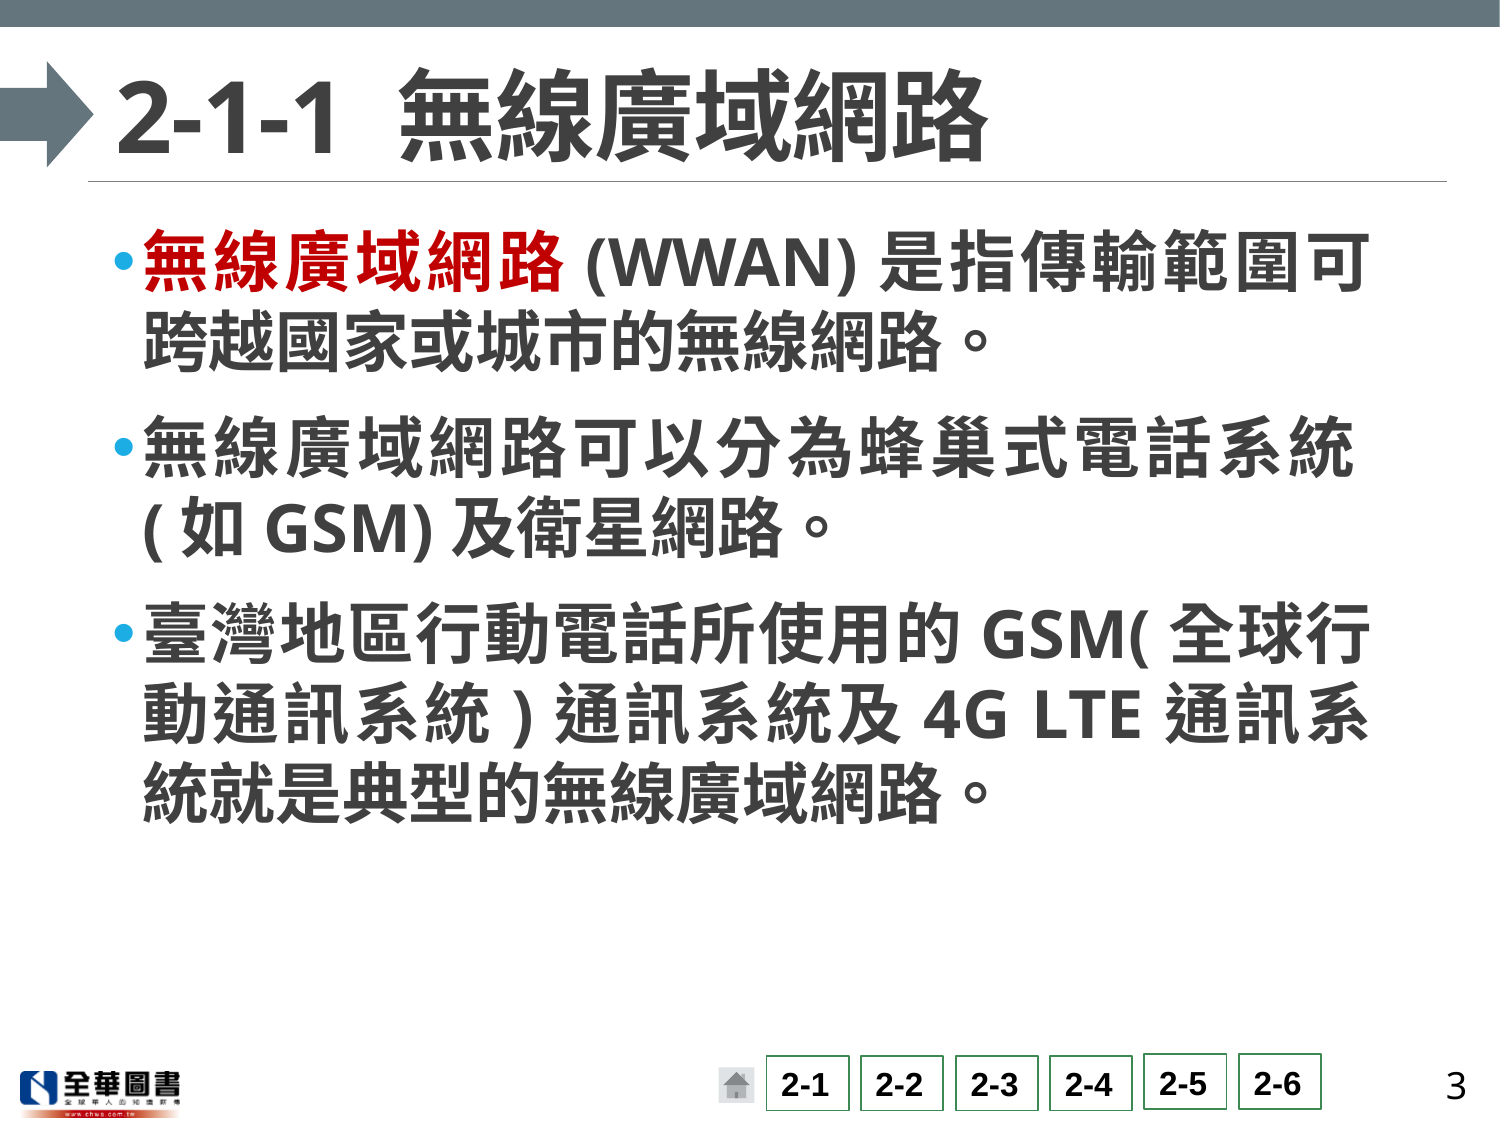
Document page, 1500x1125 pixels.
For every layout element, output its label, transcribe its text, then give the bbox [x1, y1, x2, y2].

list 無線廣域網路(WWAN)是指傳輸範圍可跨越國家或城市的無線網路。 無線廣域網路可以分為蜂巢式電話系統(如GSM)及衛星網路。 臺灣地區行動電話所使用的GSM(全球行動通訊系統)通訊系統及4G LTE通訊系統就是典型的無線廣域網路。 [112, 212, 1373, 1024]
slide_number 3 [1320, 1057, 1483, 1118]
picture [20, 1071, 180, 1118]
title 2-1-1 無線廣域網路 [100, 47, 1447, 182]
